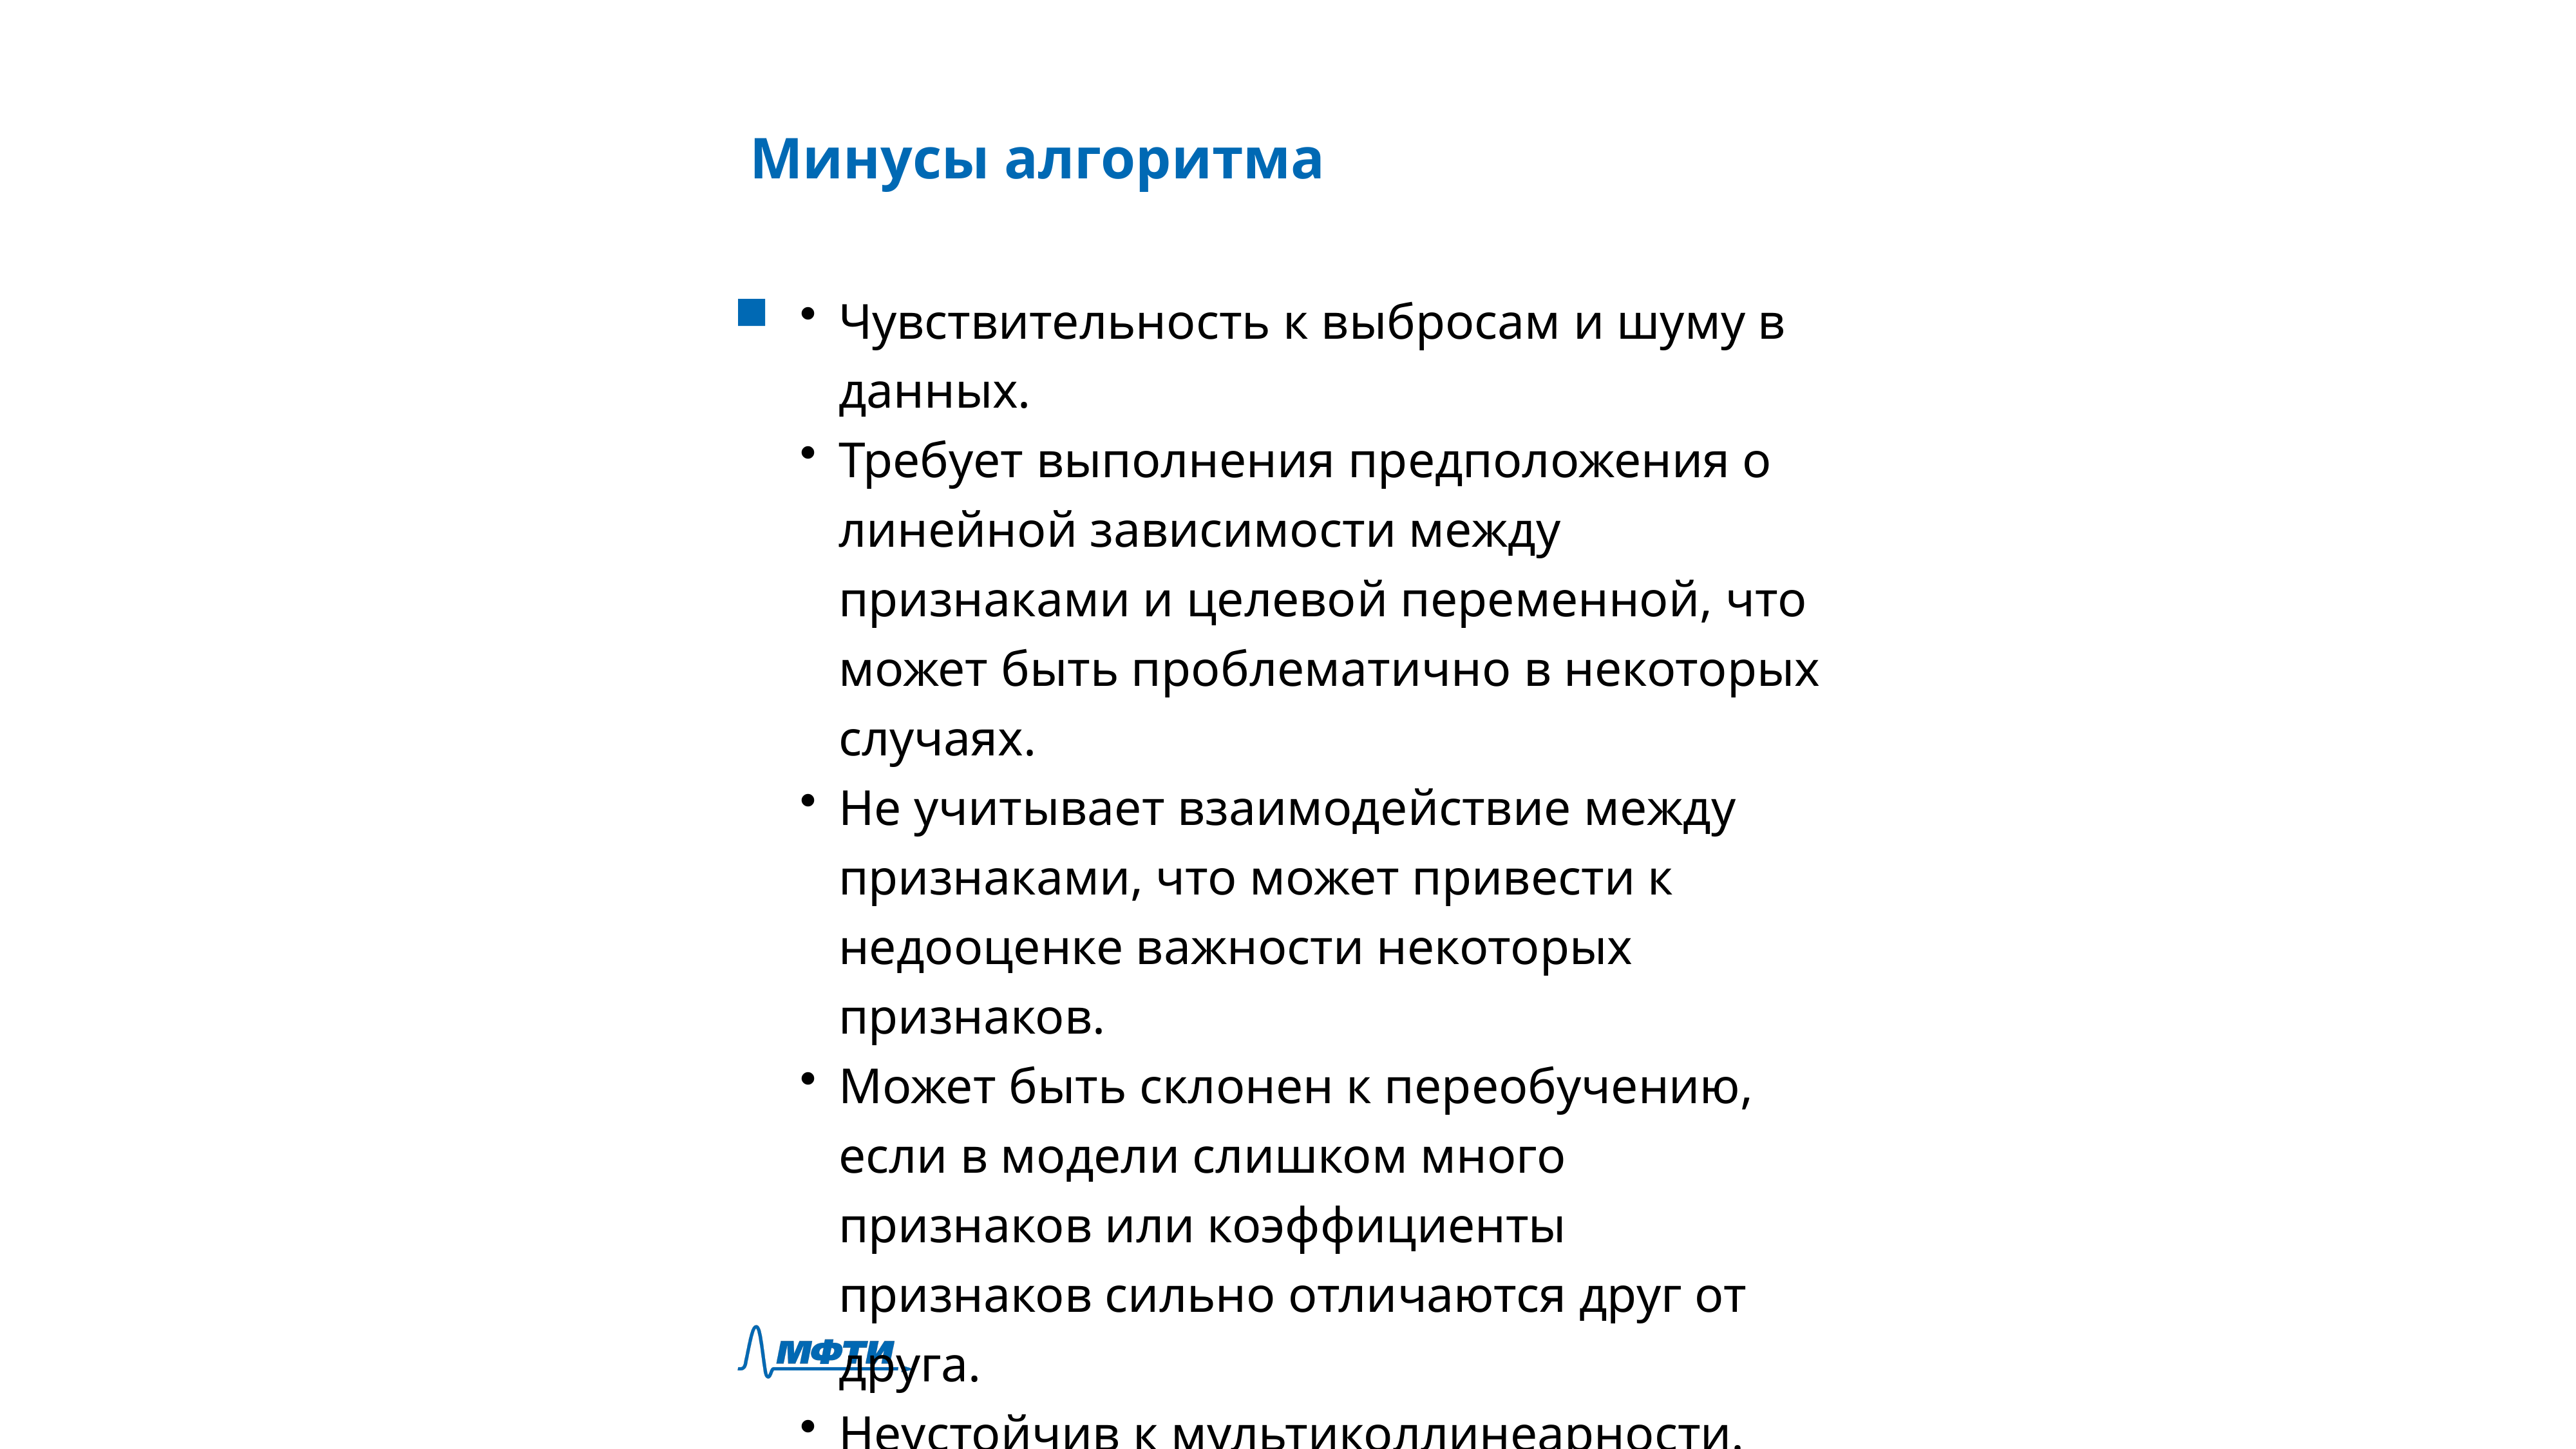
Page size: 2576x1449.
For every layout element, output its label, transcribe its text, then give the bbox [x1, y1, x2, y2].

text_box [738, 299, 766, 327]
picture [715, 1302, 786, 1401]
text_box Чувствительность к выбросам и шуму в данных. Требует выполнения предположения о линейной зависимости между признаками и целевой переменной, что может быть проблематично в некоторых случаях. Не учитывает взаимодействие между признаками, что может привести к недооценке важности некоторых признаков. Может быть склонен к переобучению, если в модели слишком много признаков или коэффициенты признаков сильно отличаются друг от друга. Неустойчив к мультиколлинеарности. [786, 264, 1836, 1449]
text_box Минусы алгоритма [735, 94, 1720, 205]
